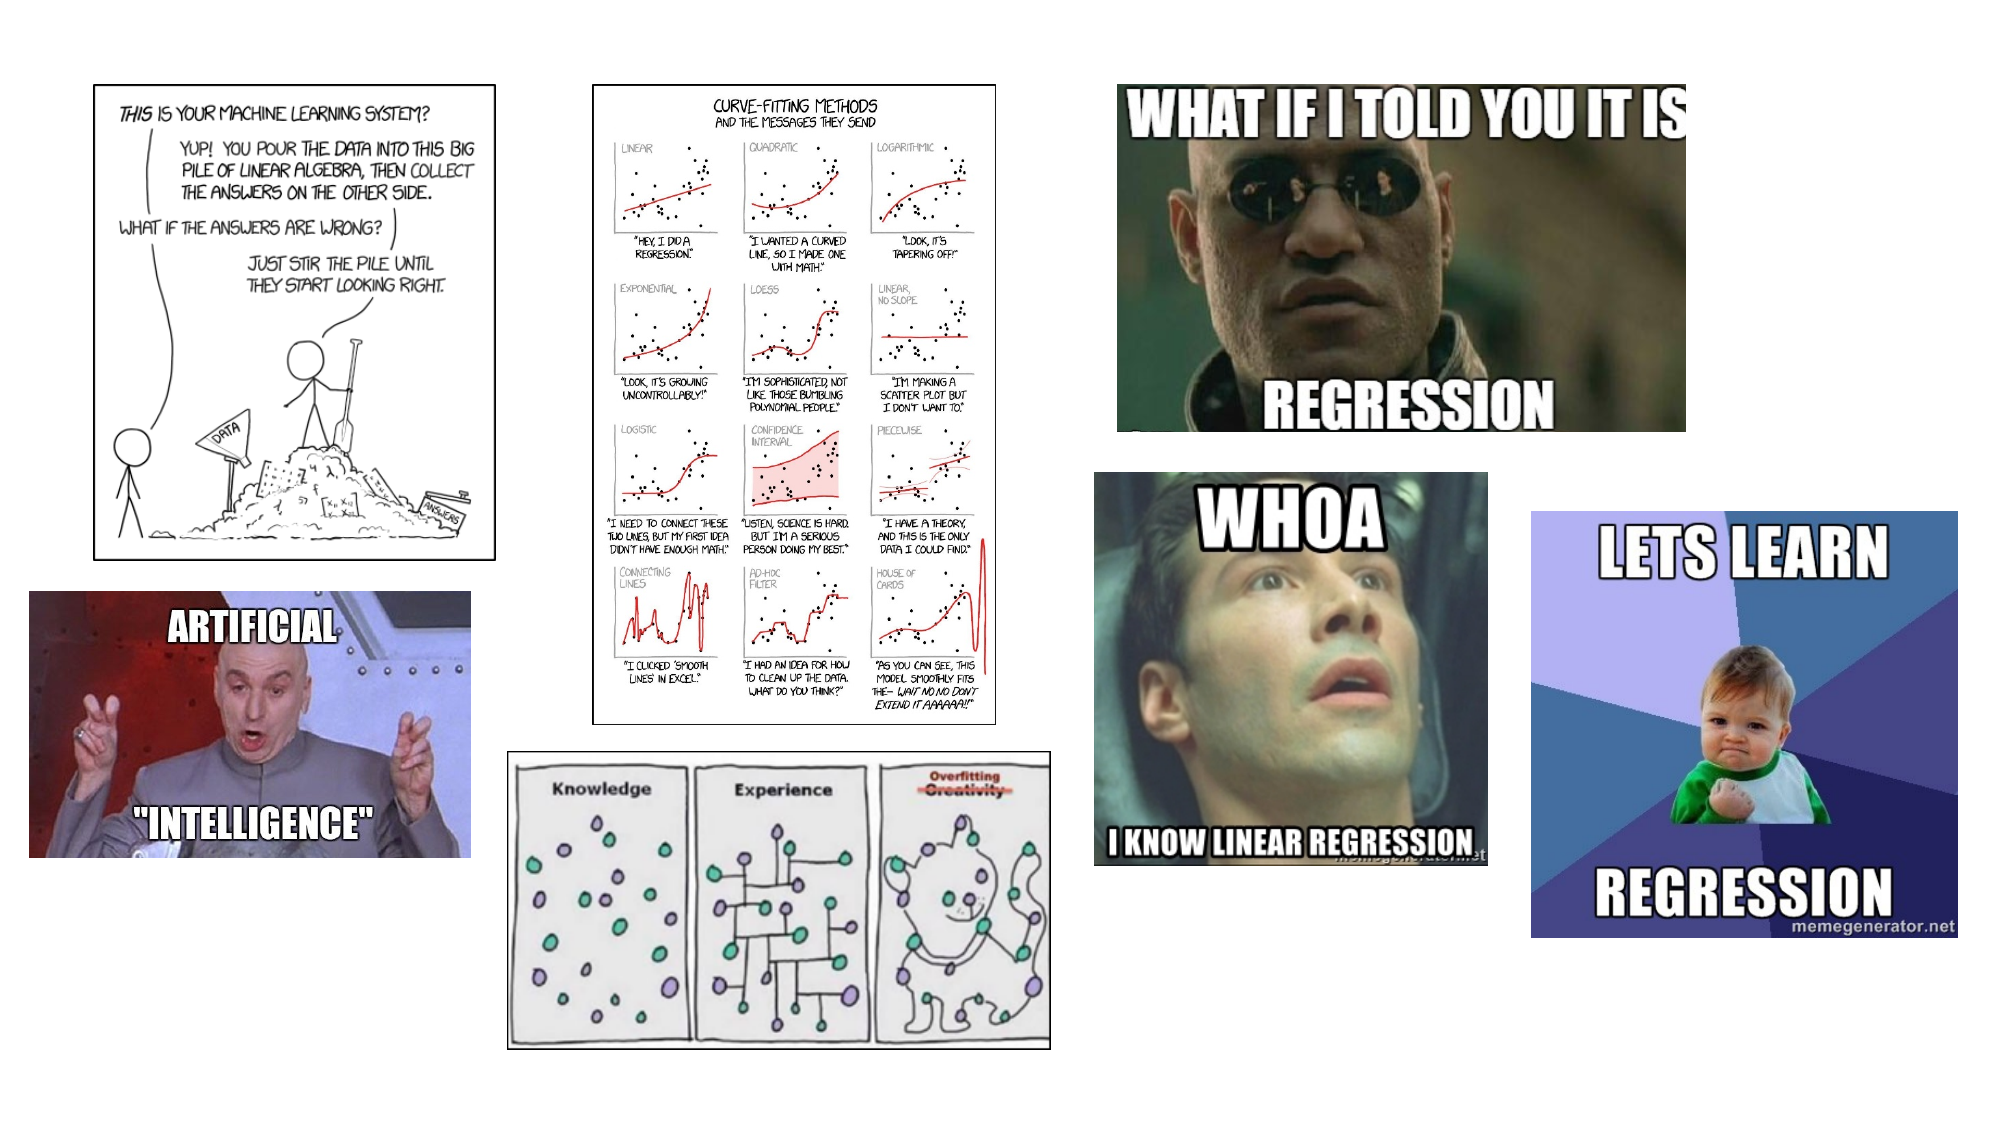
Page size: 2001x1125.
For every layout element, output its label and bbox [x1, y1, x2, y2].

picture [29, 591, 471, 858]
picture [507, 751, 1051, 1050]
picture [1117, 84, 1686, 432]
picture [1531, 511, 1958, 938]
picture [1094, 472, 1488, 866]
picture [93, 84, 496, 561]
picture [592, 84, 996, 725]
